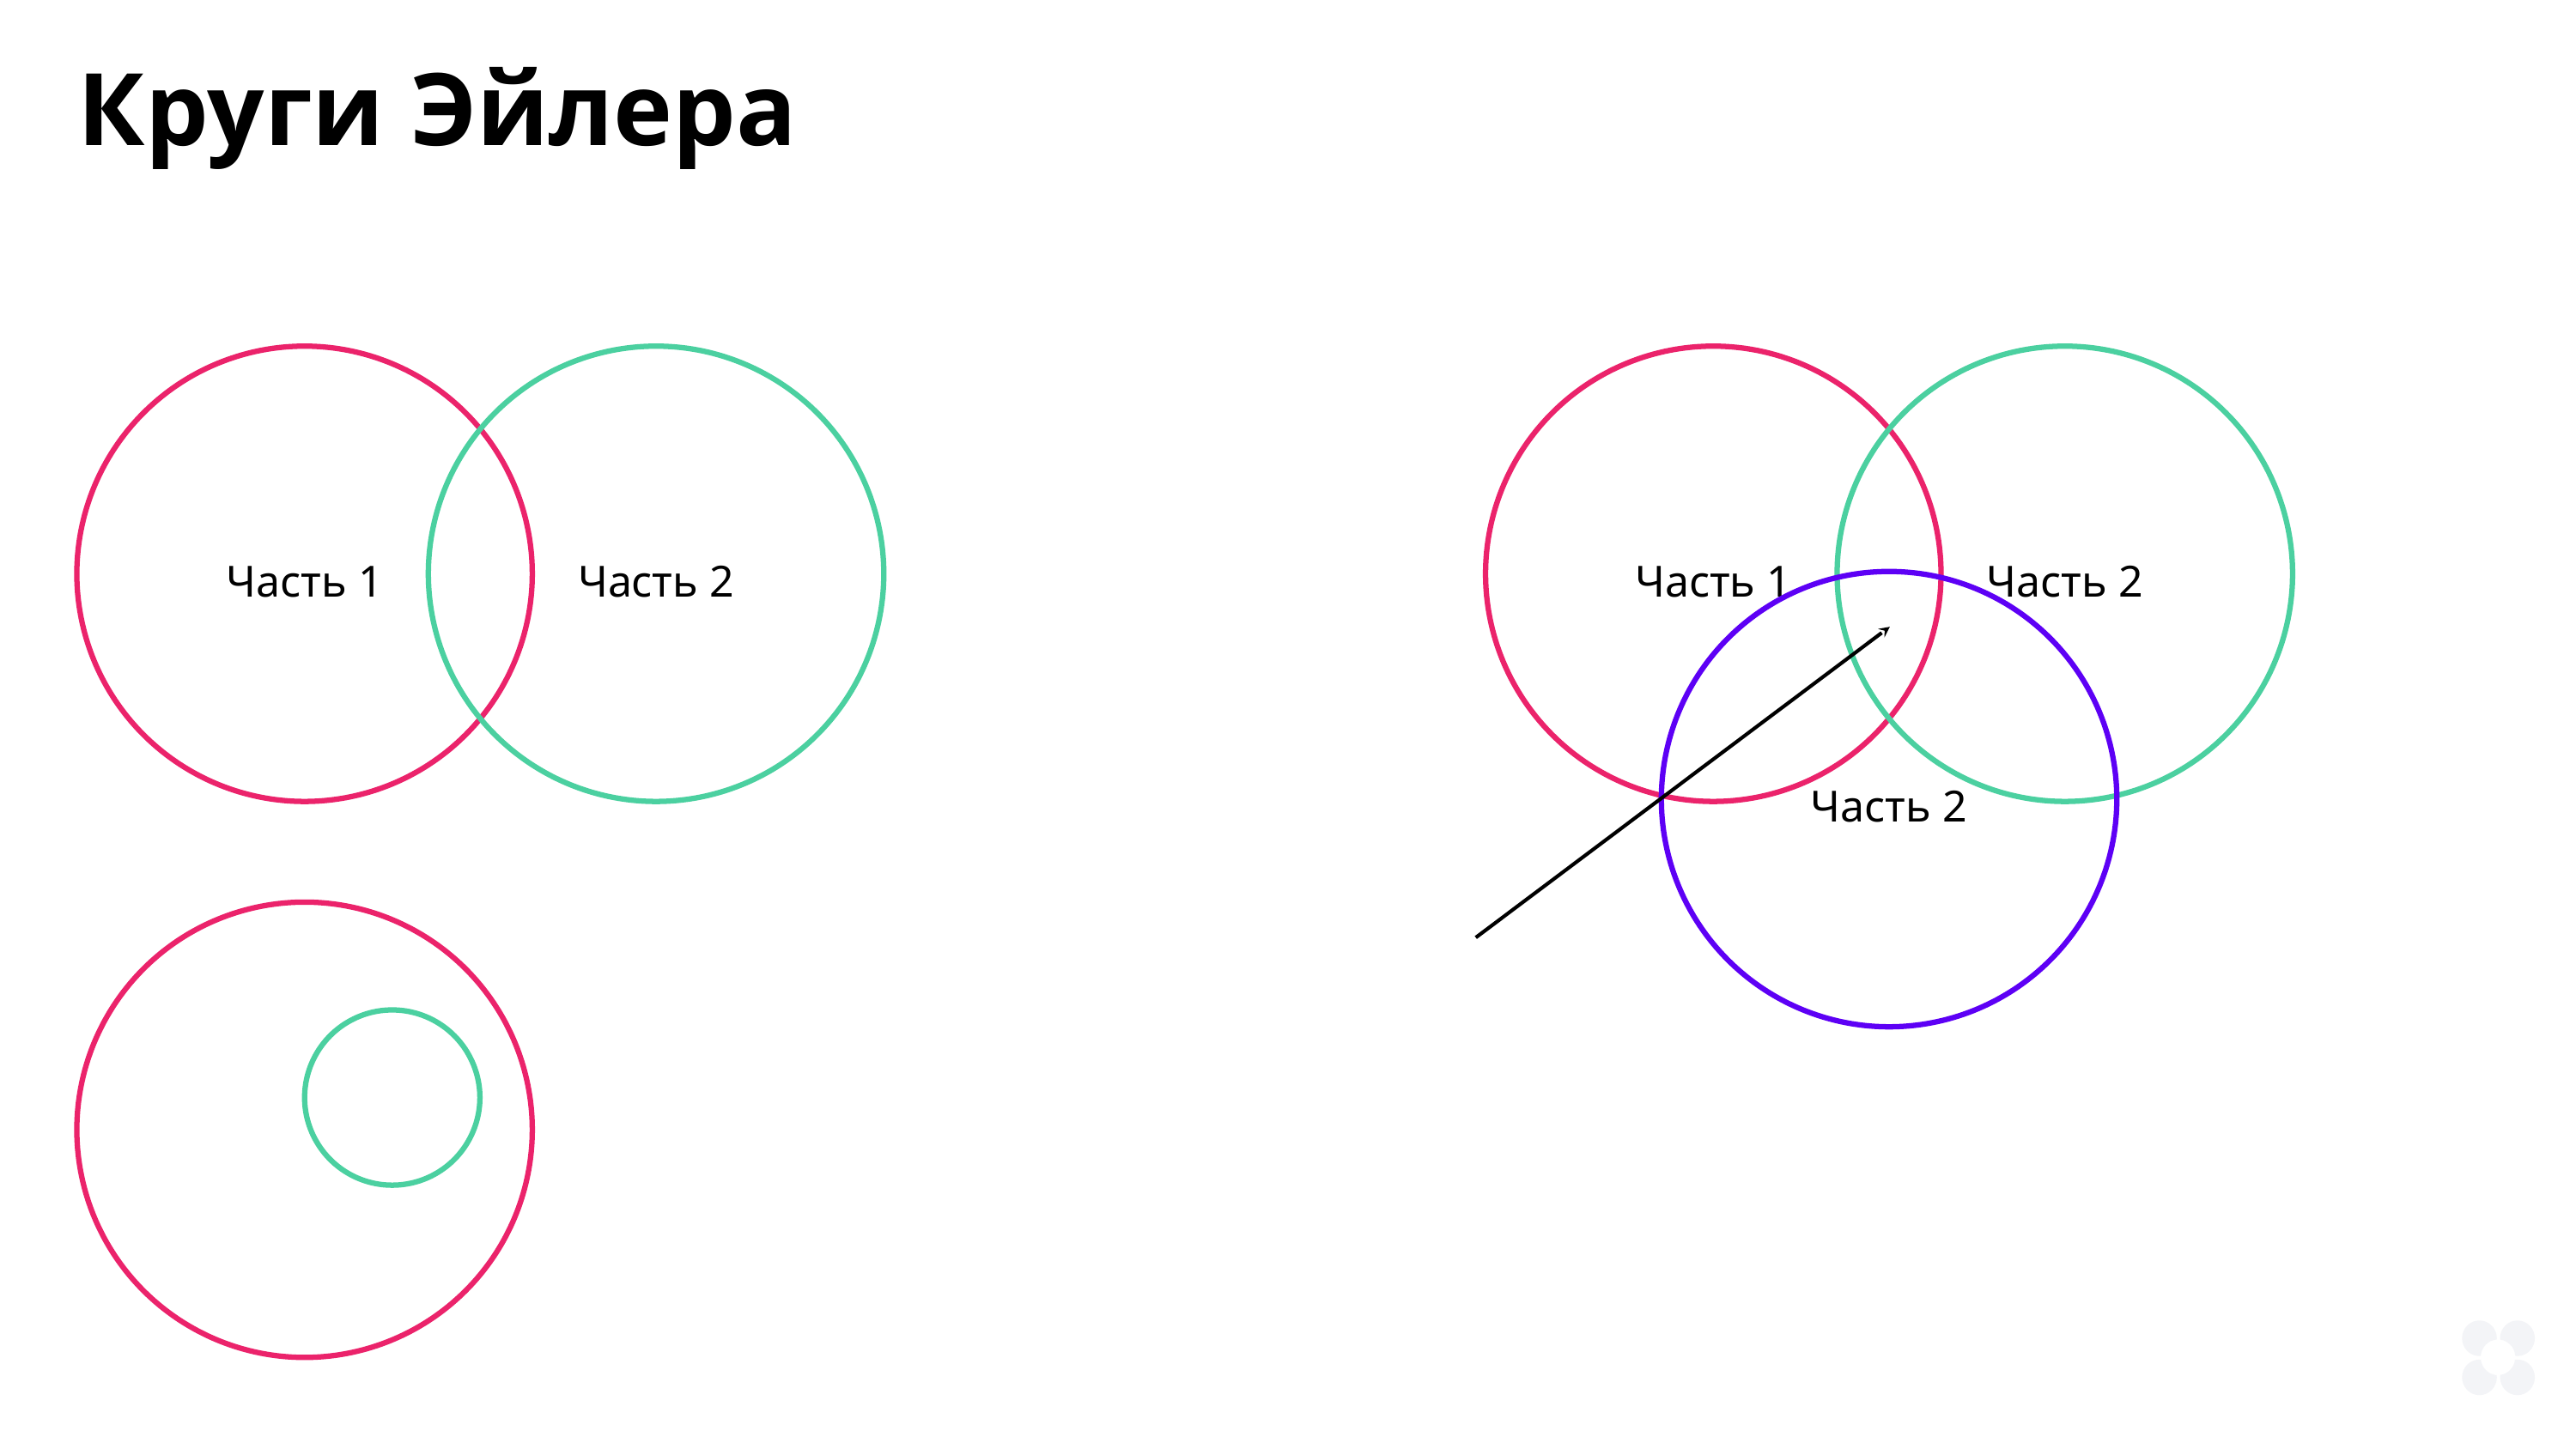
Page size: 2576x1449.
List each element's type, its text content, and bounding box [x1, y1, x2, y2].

text_box Часть 2 [1894, 764, 2006, 846]
text_box [1714, 571, 2117, 1028]
text_box Часть 2 [1947, 539, 2182, 621]
text_box [1839, 346, 2293, 796]
text_box [76, 901, 532, 1358]
text_box [76, 346, 480, 802]
text_box Круги Эйлера [77, 69, 2089, 313]
text_box Часть 2 [539, 539, 773, 621]
text_box [430, 346, 884, 802]
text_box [1475, 626, 1891, 938]
text_box Часть 1 [1569, 539, 1858, 621]
text_box [1485, 346, 1889, 625]
text_box [304, 1009, 480, 1185]
text_box Часть 1 [160, 539, 449, 621]
